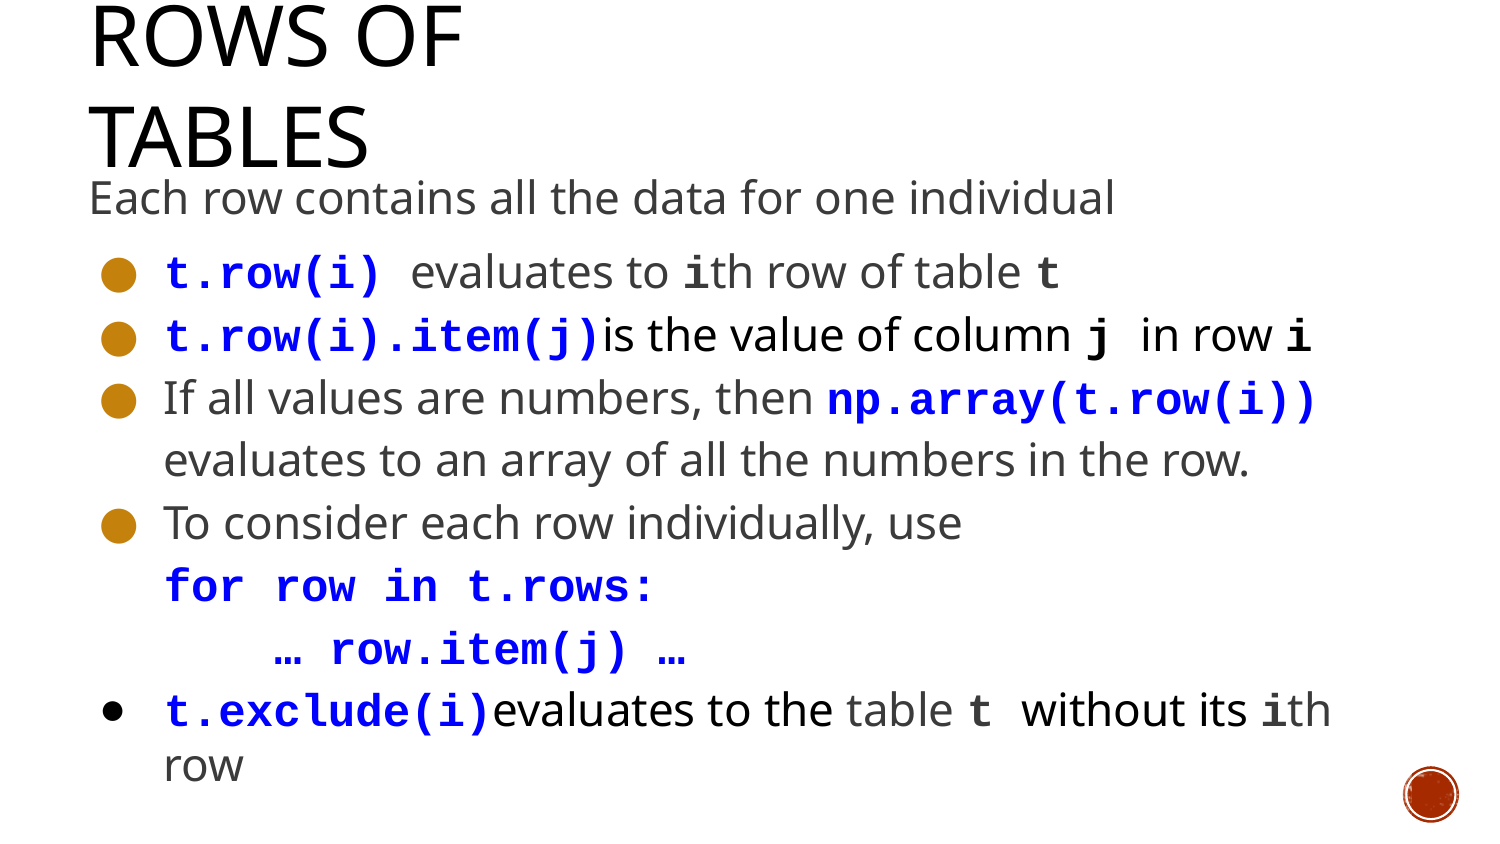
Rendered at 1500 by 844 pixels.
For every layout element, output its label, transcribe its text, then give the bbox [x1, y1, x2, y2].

title Rows of Tables [86, 0, 636, 185]
text_box Each row contains all the data for one individual t.row(i) evaluates to ith row of table t t.row(i).item(j)is the value of column j in row i If all values are numbers, then np.array(t.row(i)) evaluates to an array of all the numbers in the row. To consider each row individually, use for row in t.rows: … row.item(j) … t.exclude(i)evaluates to the table t without its ith row [86, 148, 1354, 791]
